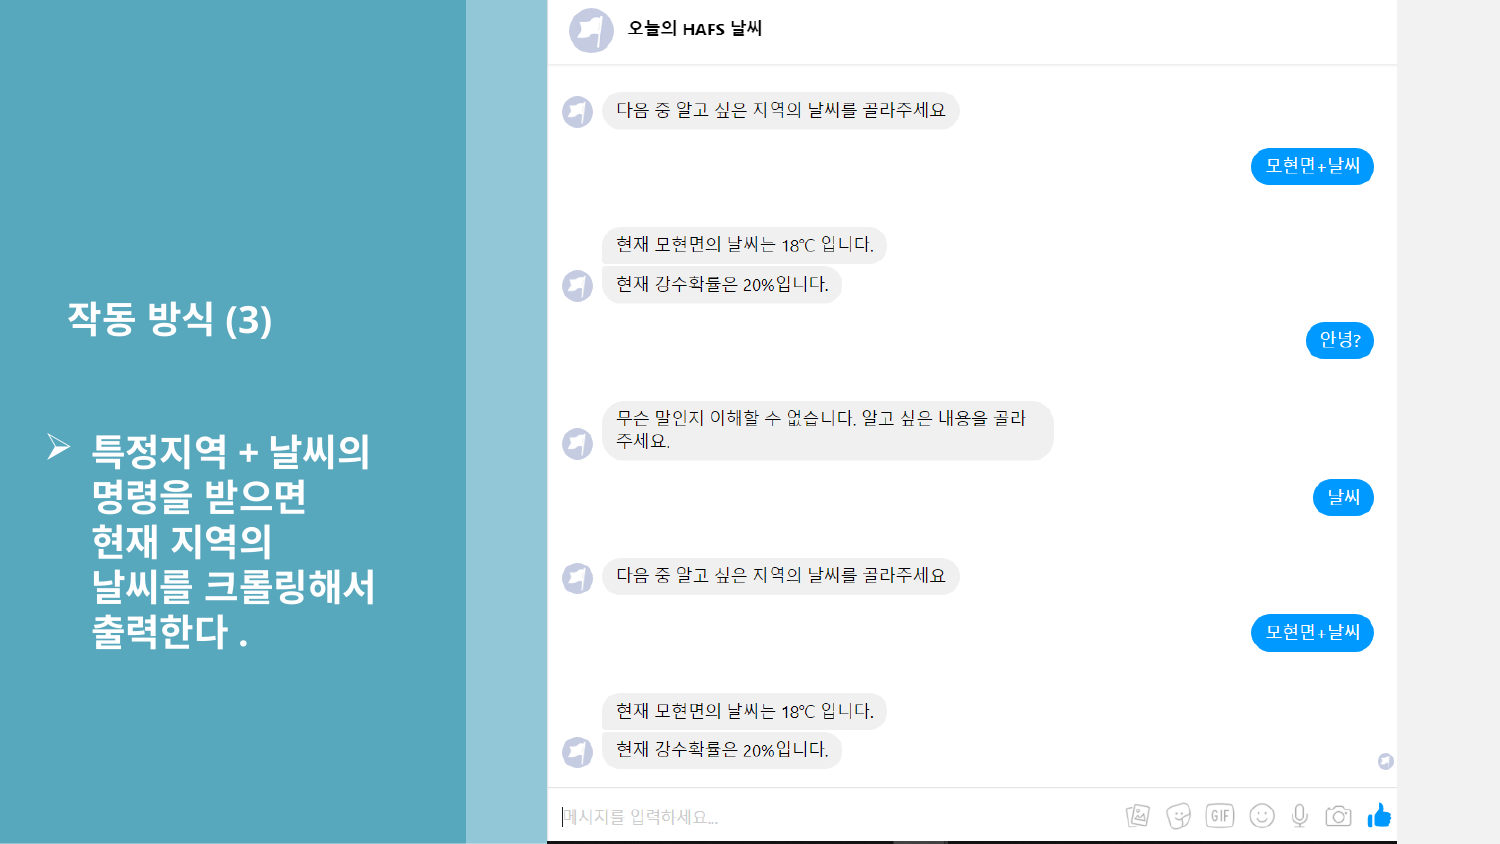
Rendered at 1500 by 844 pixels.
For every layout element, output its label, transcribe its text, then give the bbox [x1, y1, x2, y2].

text_box 작동 방식(3) [53, 215, 420, 422]
picture [466, 0, 1500, 844]
text_box 특정지역+날씨의 명령을 받으면 현재 지역의 날씨를 크롤링해서 출력한다. [29, 421, 396, 662]
